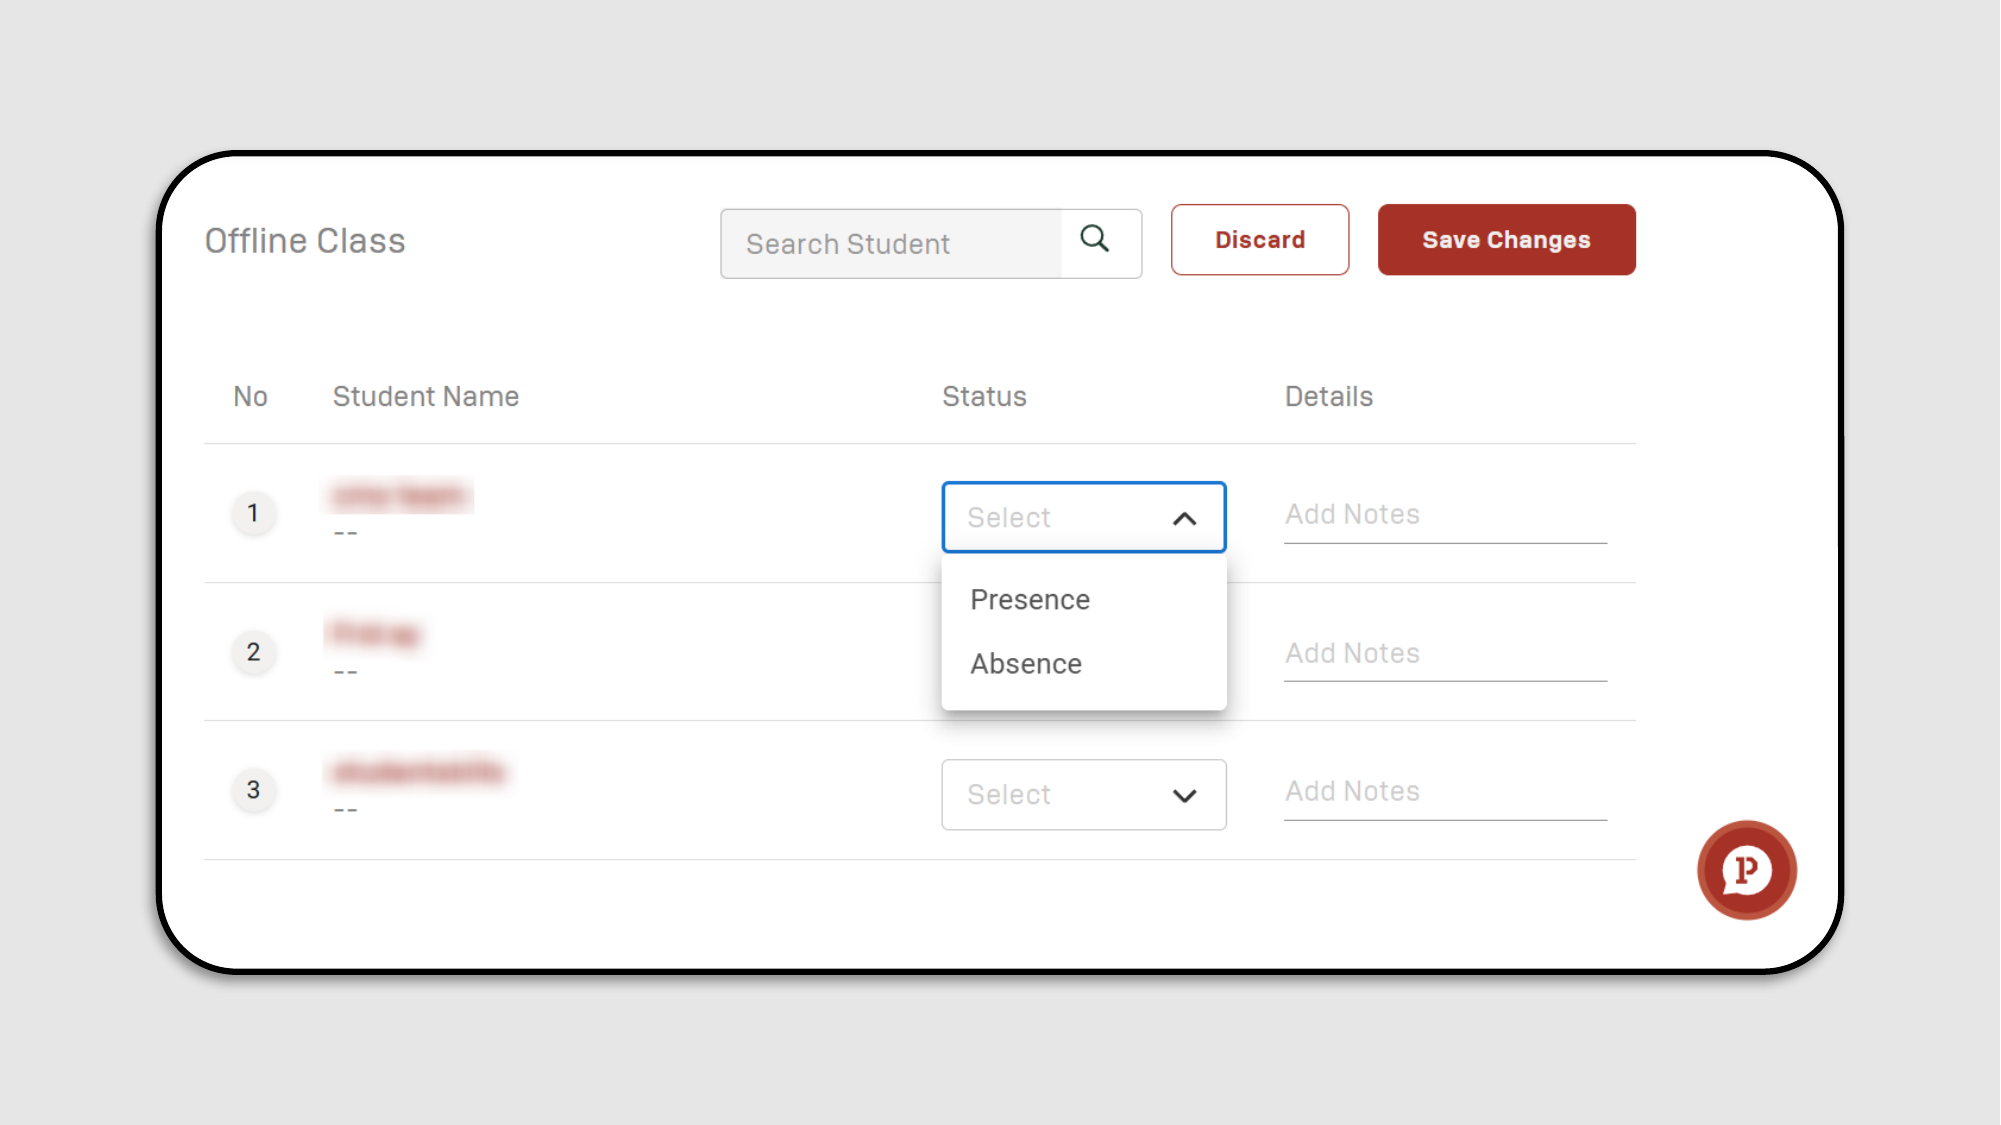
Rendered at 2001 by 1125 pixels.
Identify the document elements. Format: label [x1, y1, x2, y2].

picture [158, 153, 1842, 972]
